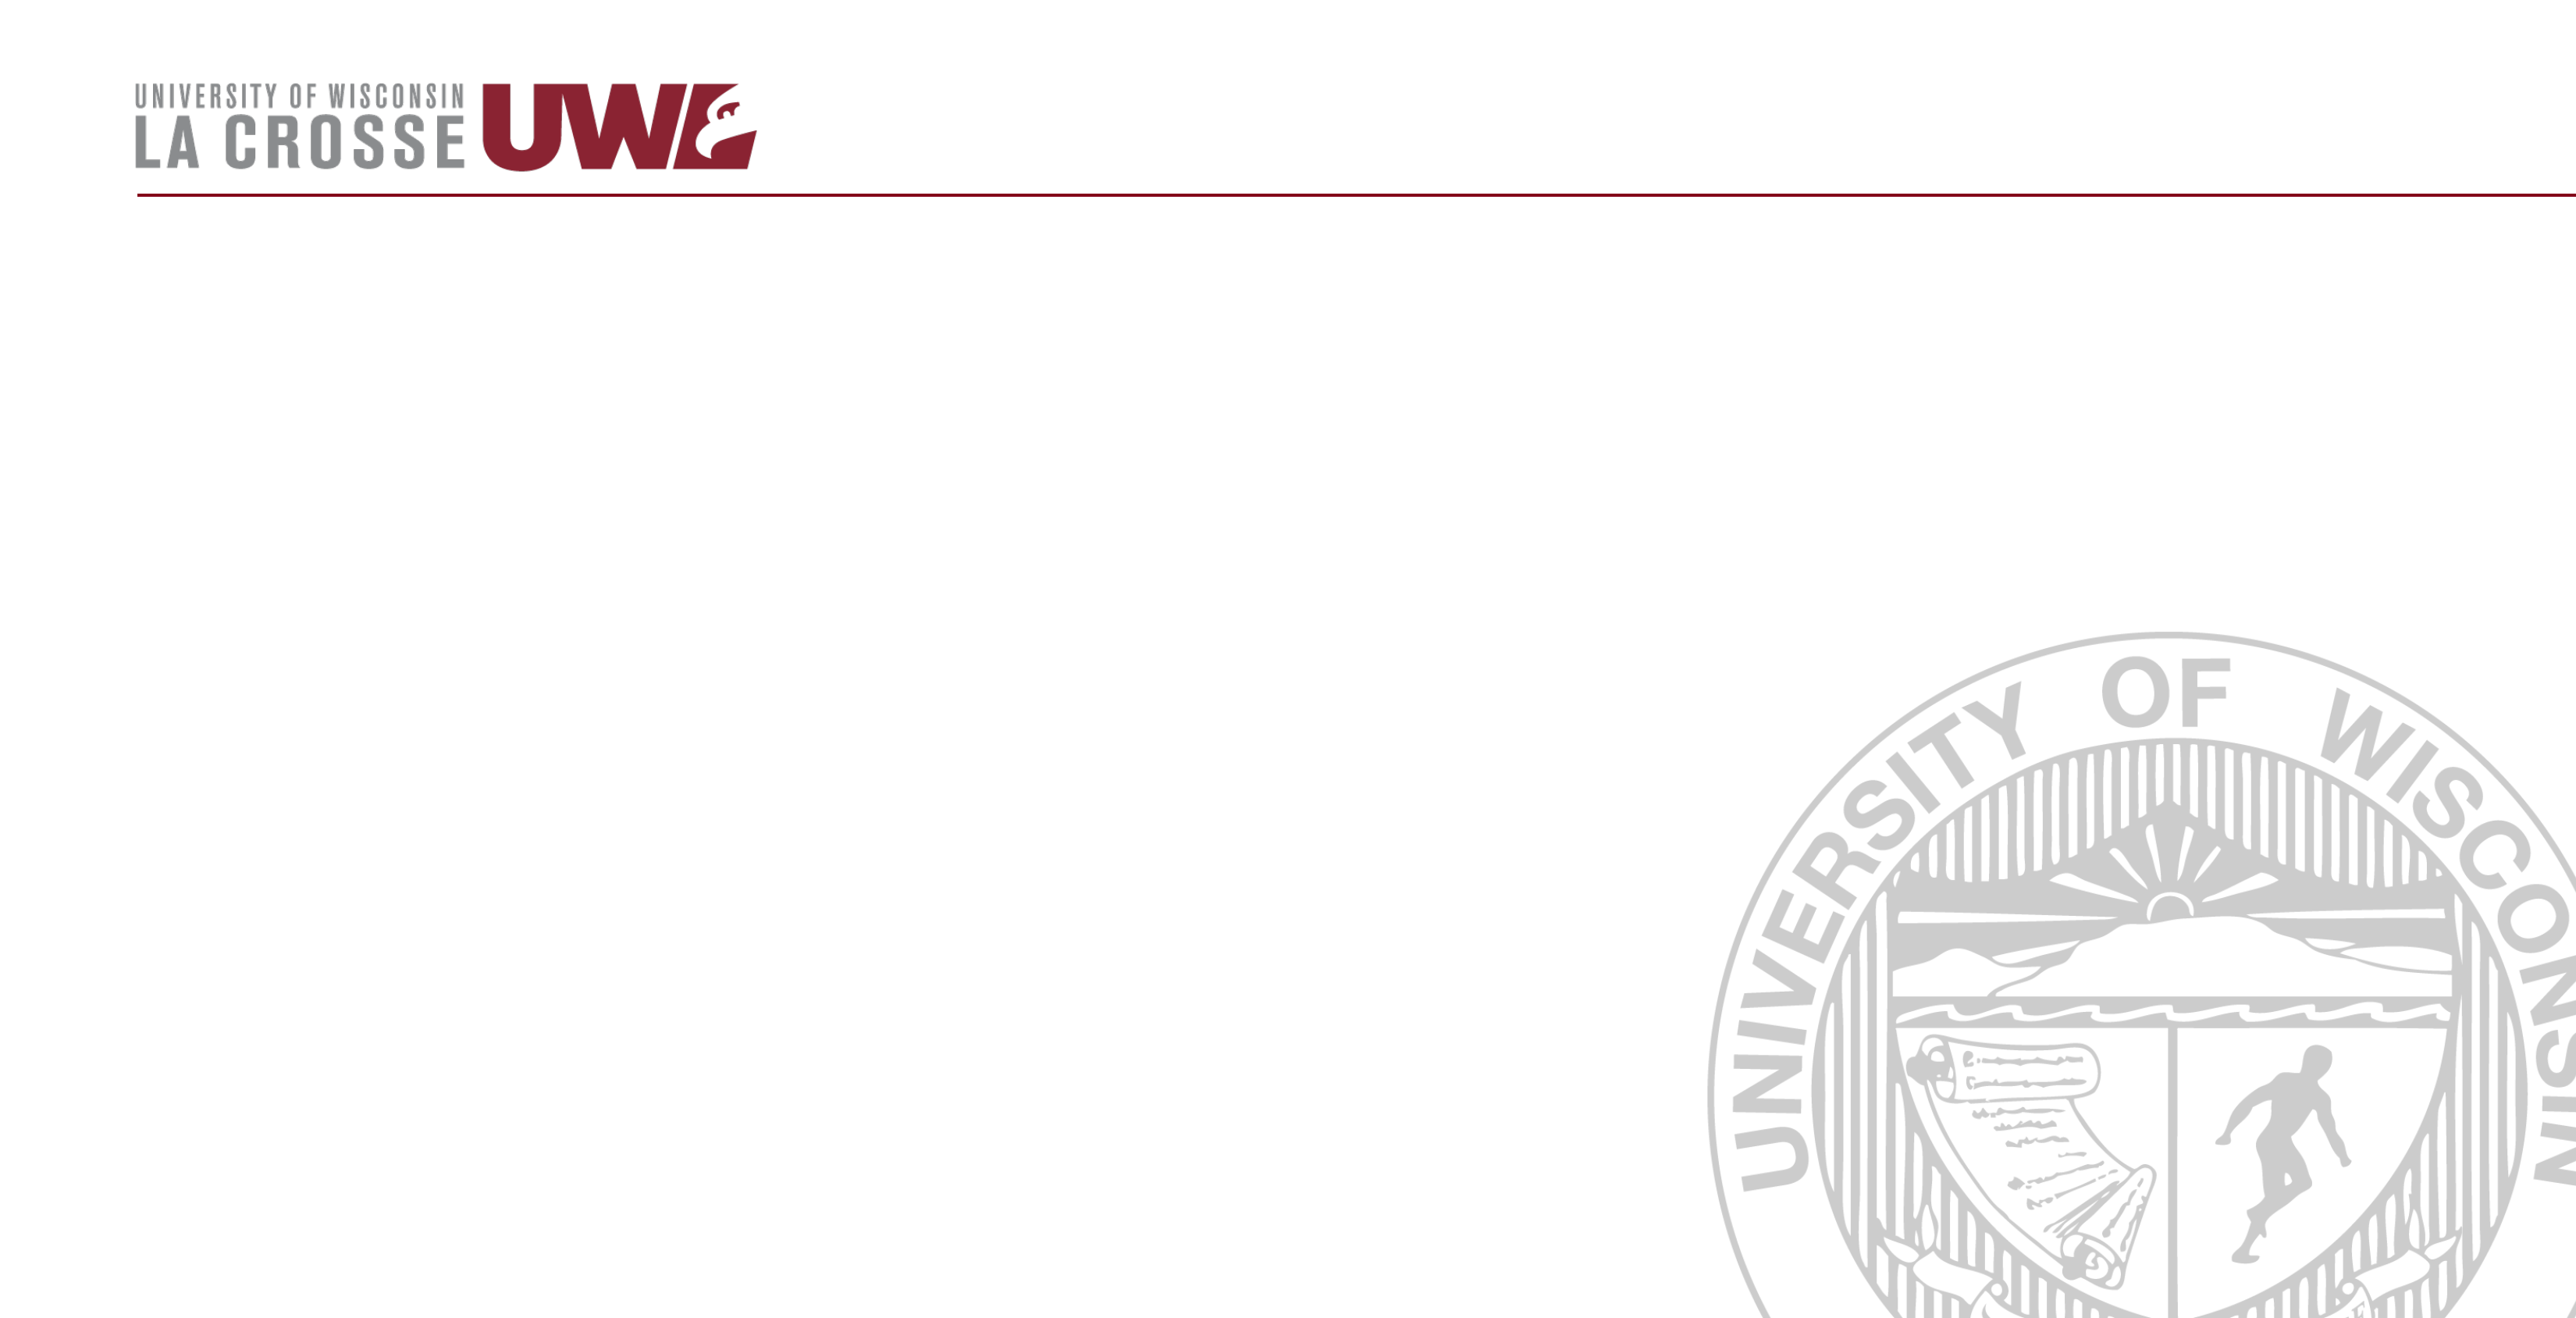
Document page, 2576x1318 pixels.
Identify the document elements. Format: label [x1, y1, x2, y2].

picture [126, 74, 762, 176]
